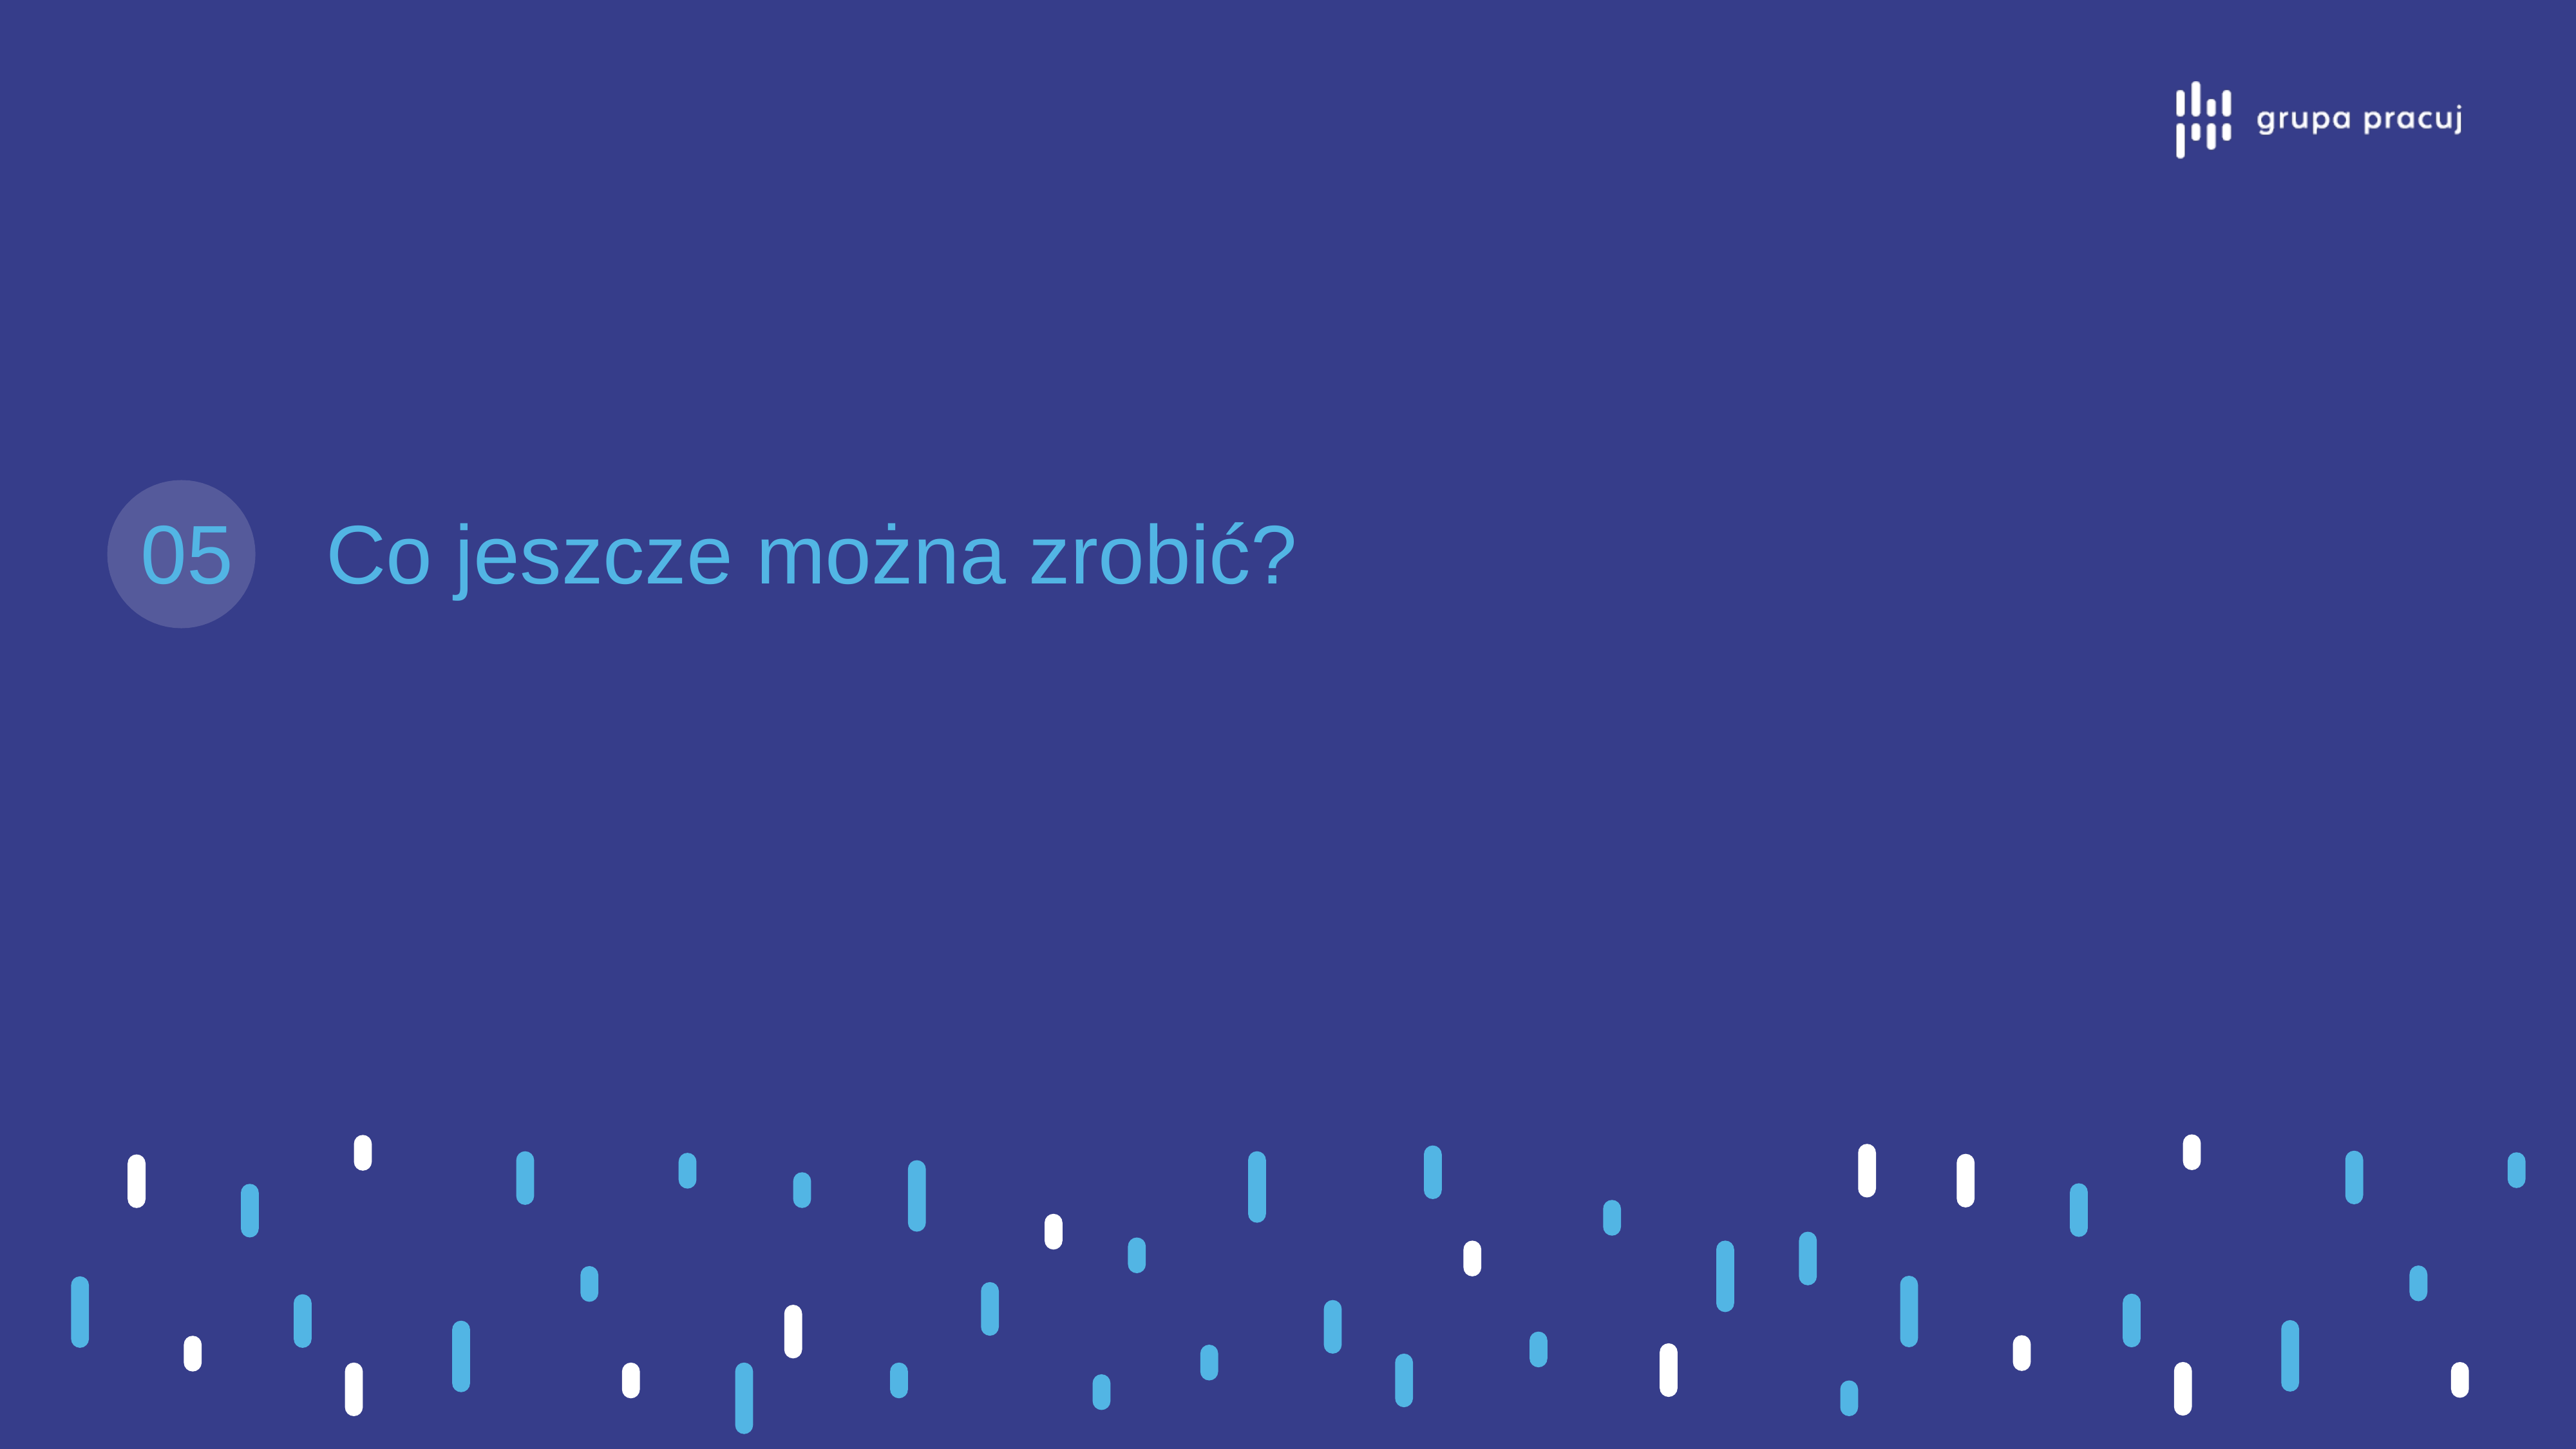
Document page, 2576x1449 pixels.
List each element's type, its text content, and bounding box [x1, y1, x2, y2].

picture [2174, 81, 2465, 161]
title 05 Co jeszcze można zrobić? [140, 500, 1481, 603]
